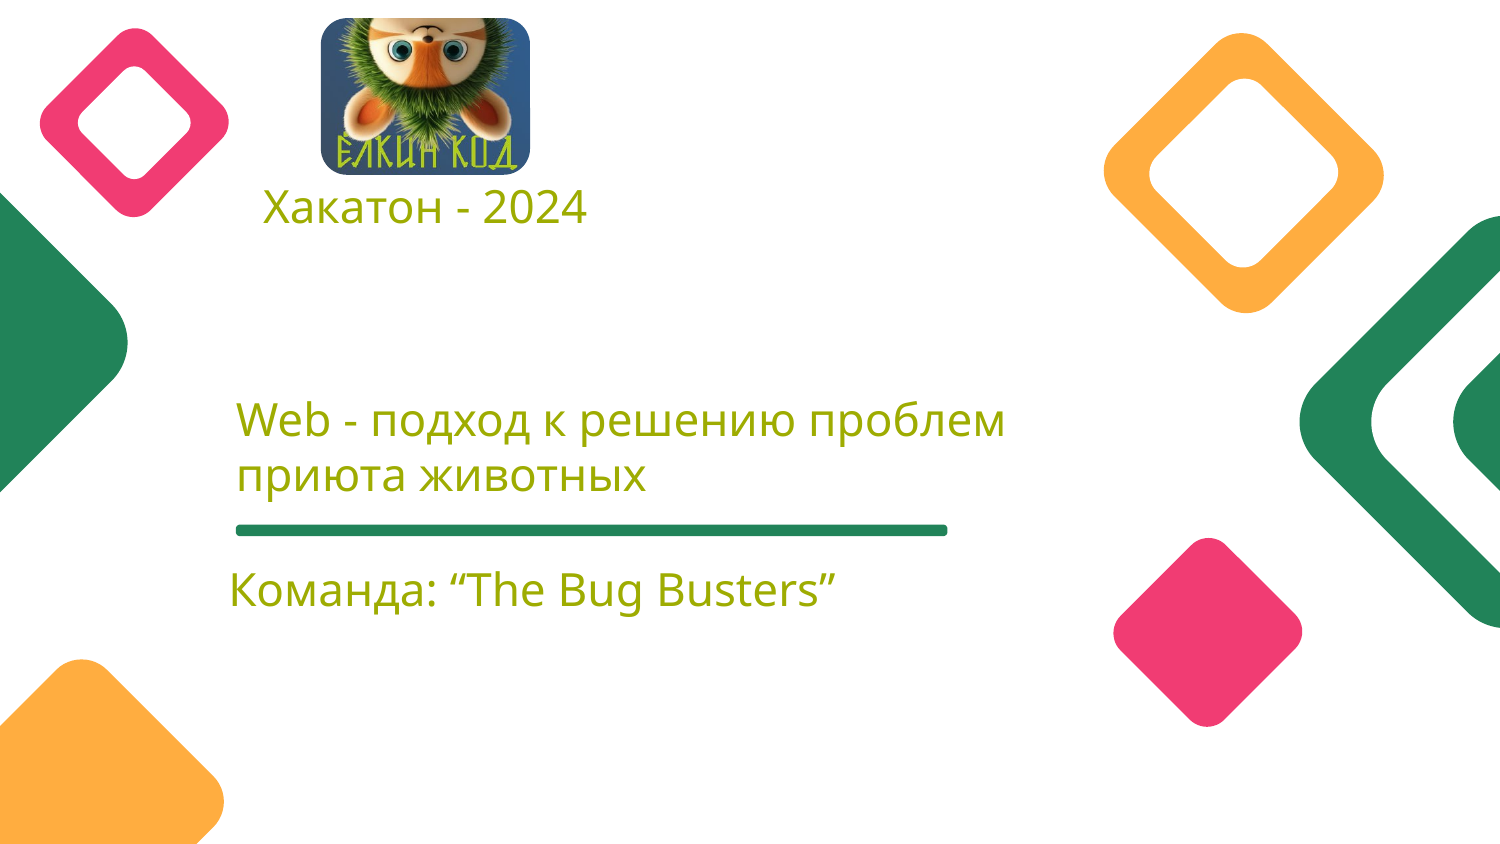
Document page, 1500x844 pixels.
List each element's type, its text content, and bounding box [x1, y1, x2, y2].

text_box [1103, 33, 1384, 314]
text_box [77, 66, 191, 180]
text_box [1371, 270, 1500, 573]
text_box [0, 192, 128, 493]
text_box [1149, 78, 1339, 268]
text_box [39, 28, 229, 218]
text_box [0, 659, 224, 844]
text_box [1453, 352, 1500, 491]
text_box [1299, 216, 1500, 628]
picture [320, 17, 531, 176]
text_box Команда: “The Bug Busters” [206, 545, 859, 631]
text_box [238, 527, 945, 533]
text_box Web - подход к решению проблем приюта животных [220, 375, 1057, 516]
text_box Хакатон - 2024 [179, 162, 672, 248]
text_box [1113, 537, 1303, 727]
